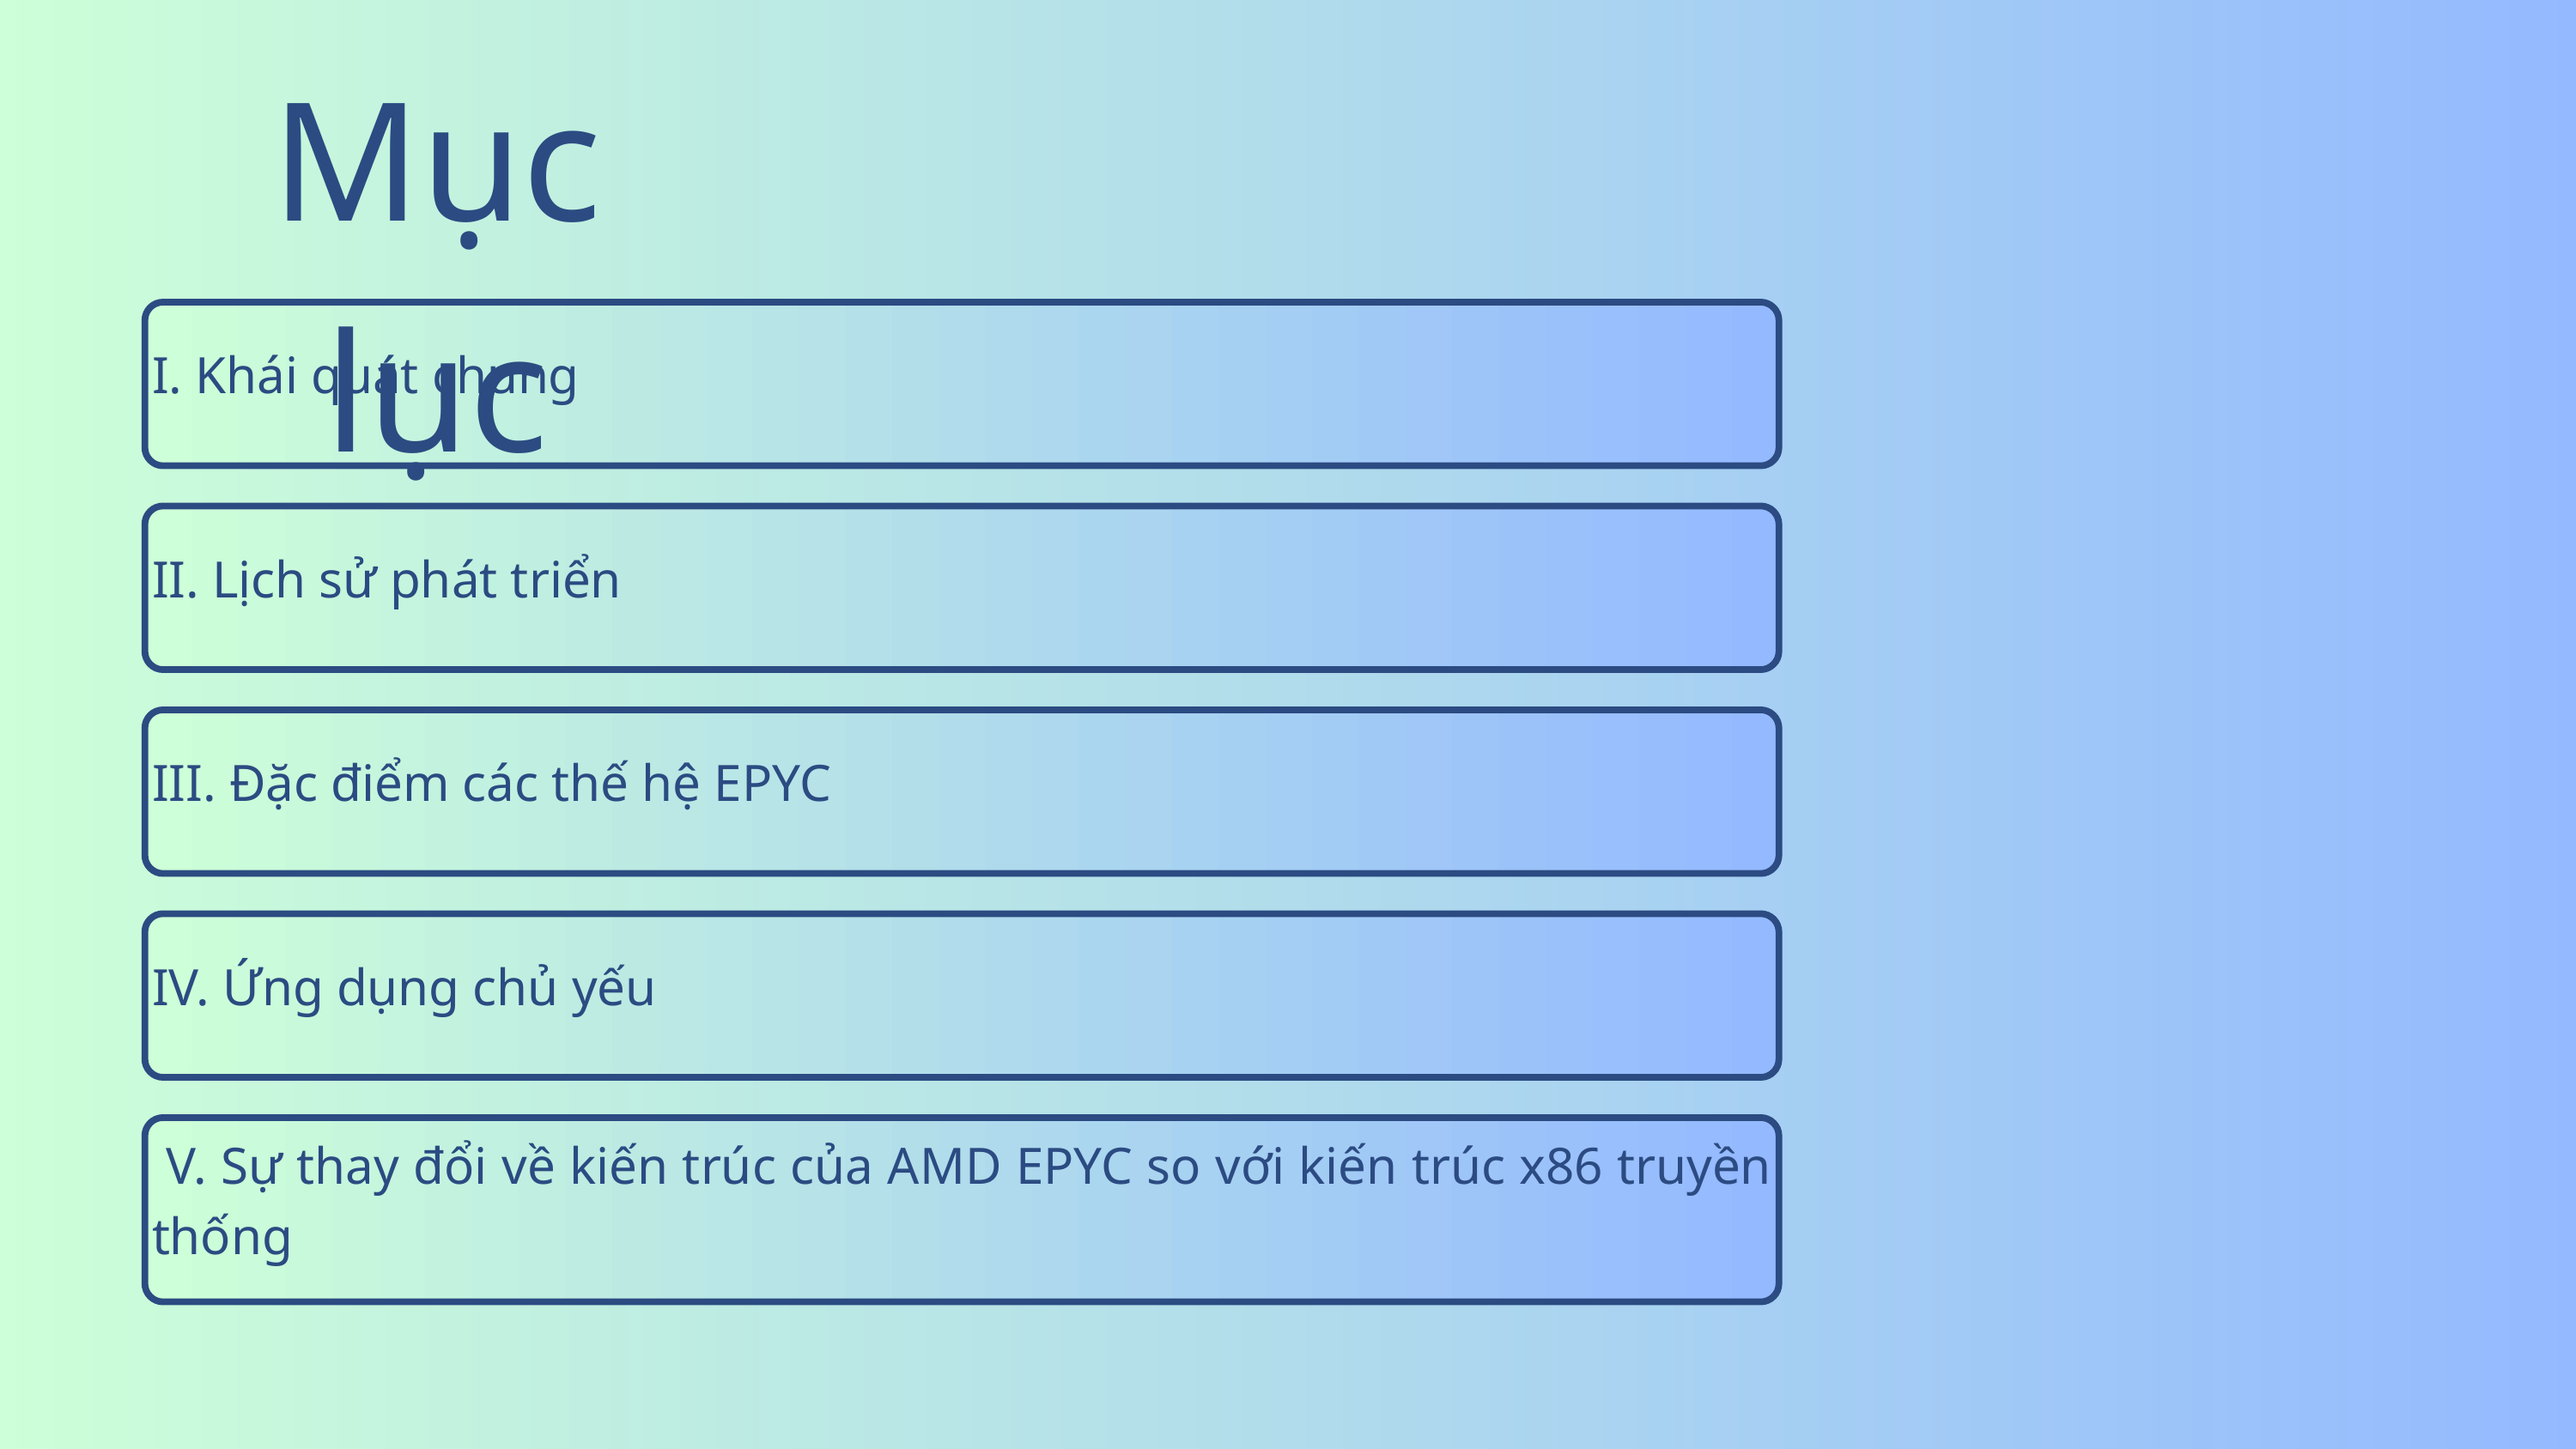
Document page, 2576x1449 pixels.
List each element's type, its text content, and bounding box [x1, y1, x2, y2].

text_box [144, 506, 1779, 670]
text_box Mục lục [144, 23, 729, 301]
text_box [144, 301, 1779, 466]
text_box Mục lục [144, 475, 729, 485]
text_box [144, 1117, 1779, 1302]
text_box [144, 913, 1779, 1078]
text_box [144, 709, 1779, 874]
